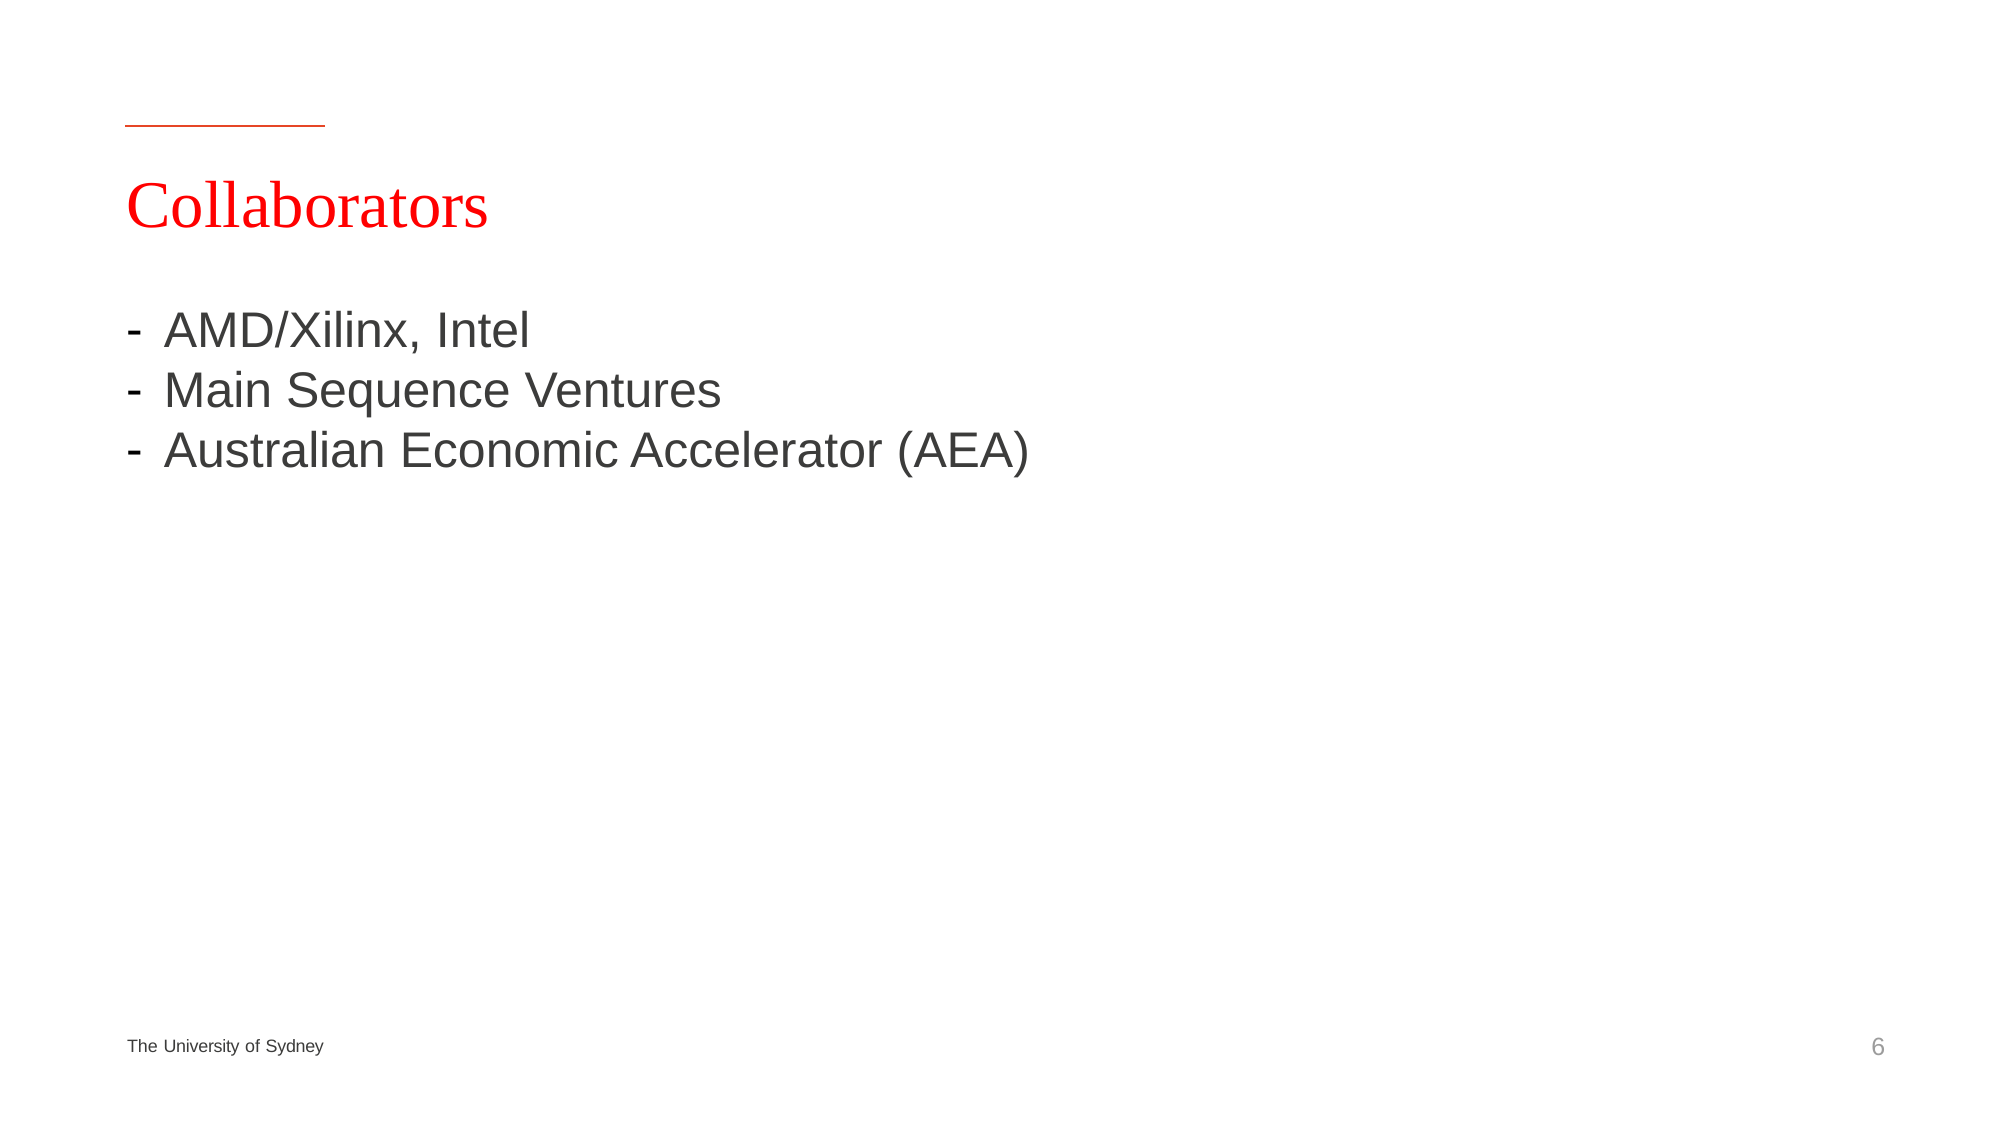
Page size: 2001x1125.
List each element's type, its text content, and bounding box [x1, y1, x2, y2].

slide_number 6 [1450, 1015, 1901, 1075]
list AMD/Xilinx, Intel Main Sequence Ventures Australian Economic Accelerator (AEA) [126, 297, 1284, 900]
title Collaborators [126, 161, 1874, 242]
